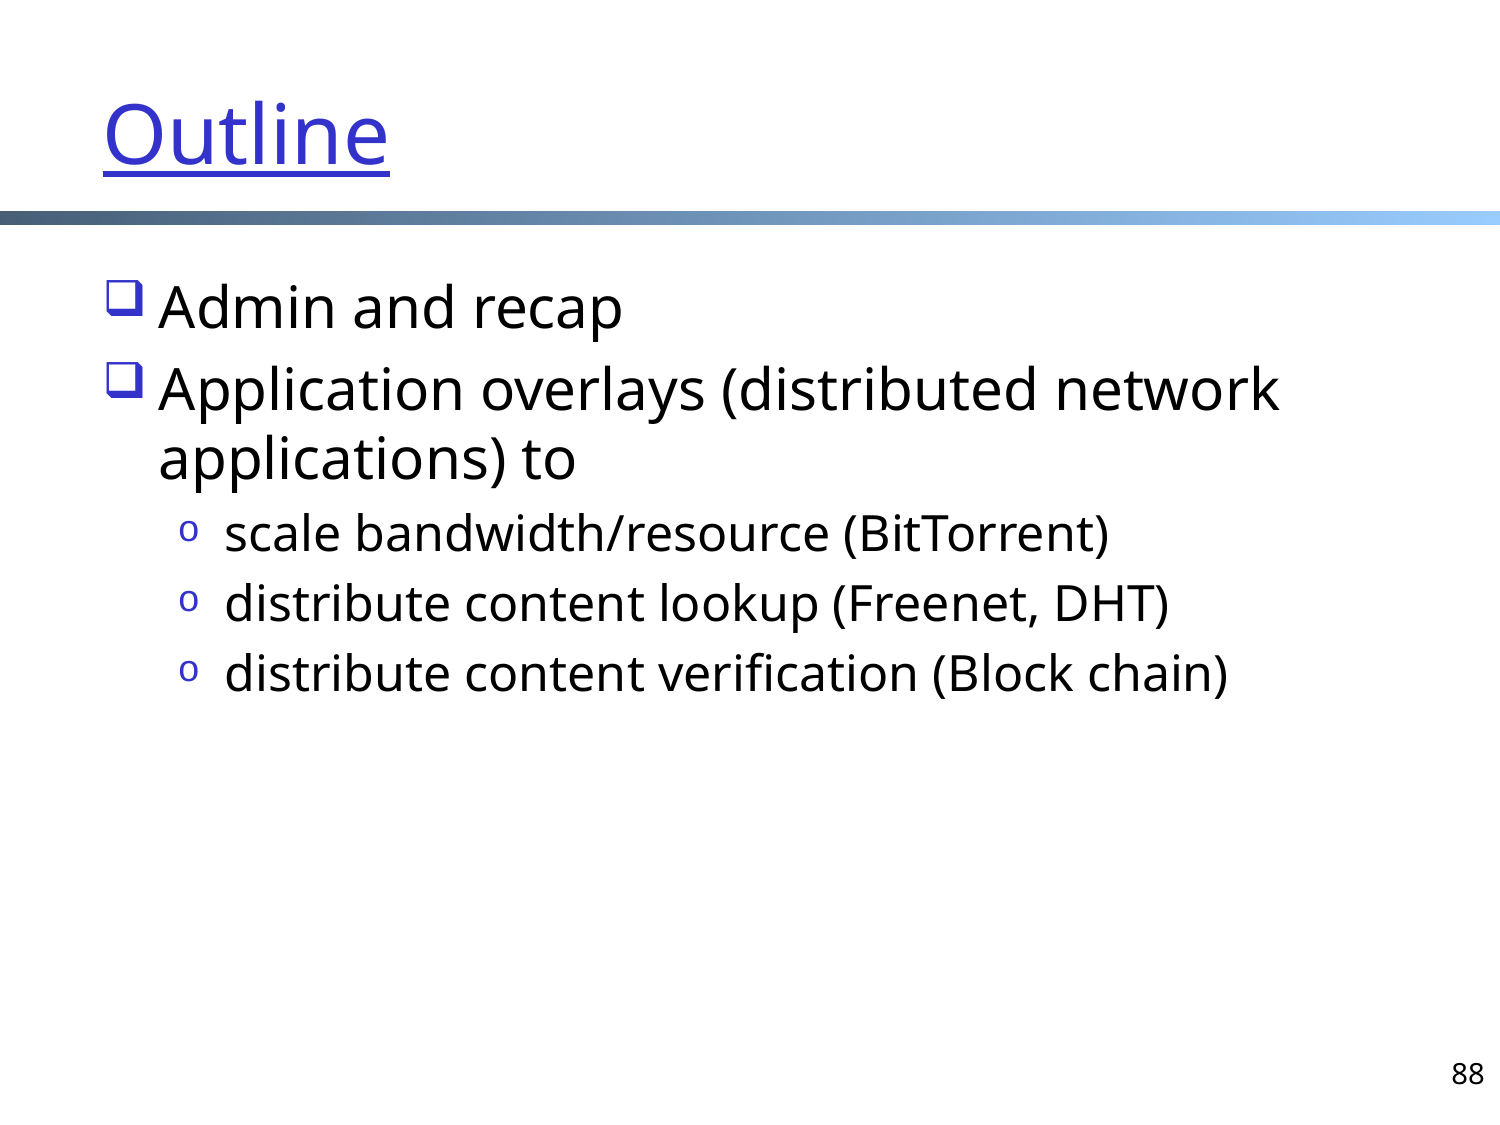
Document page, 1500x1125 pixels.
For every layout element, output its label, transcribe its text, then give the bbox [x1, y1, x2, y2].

title Outline [87, 37, 1363, 225]
text_box [1424, 212, 1428, 224]
list Admin and recap Application overlays (distributed network applications) to scale bandwidth/resource (BitTorrent) distribute content lookup (Freenet, DHT) distribute content verification (Block chain) [87, 262, 1363, 1025]
slide_number 88 [850, 1047, 1500, 1123]
